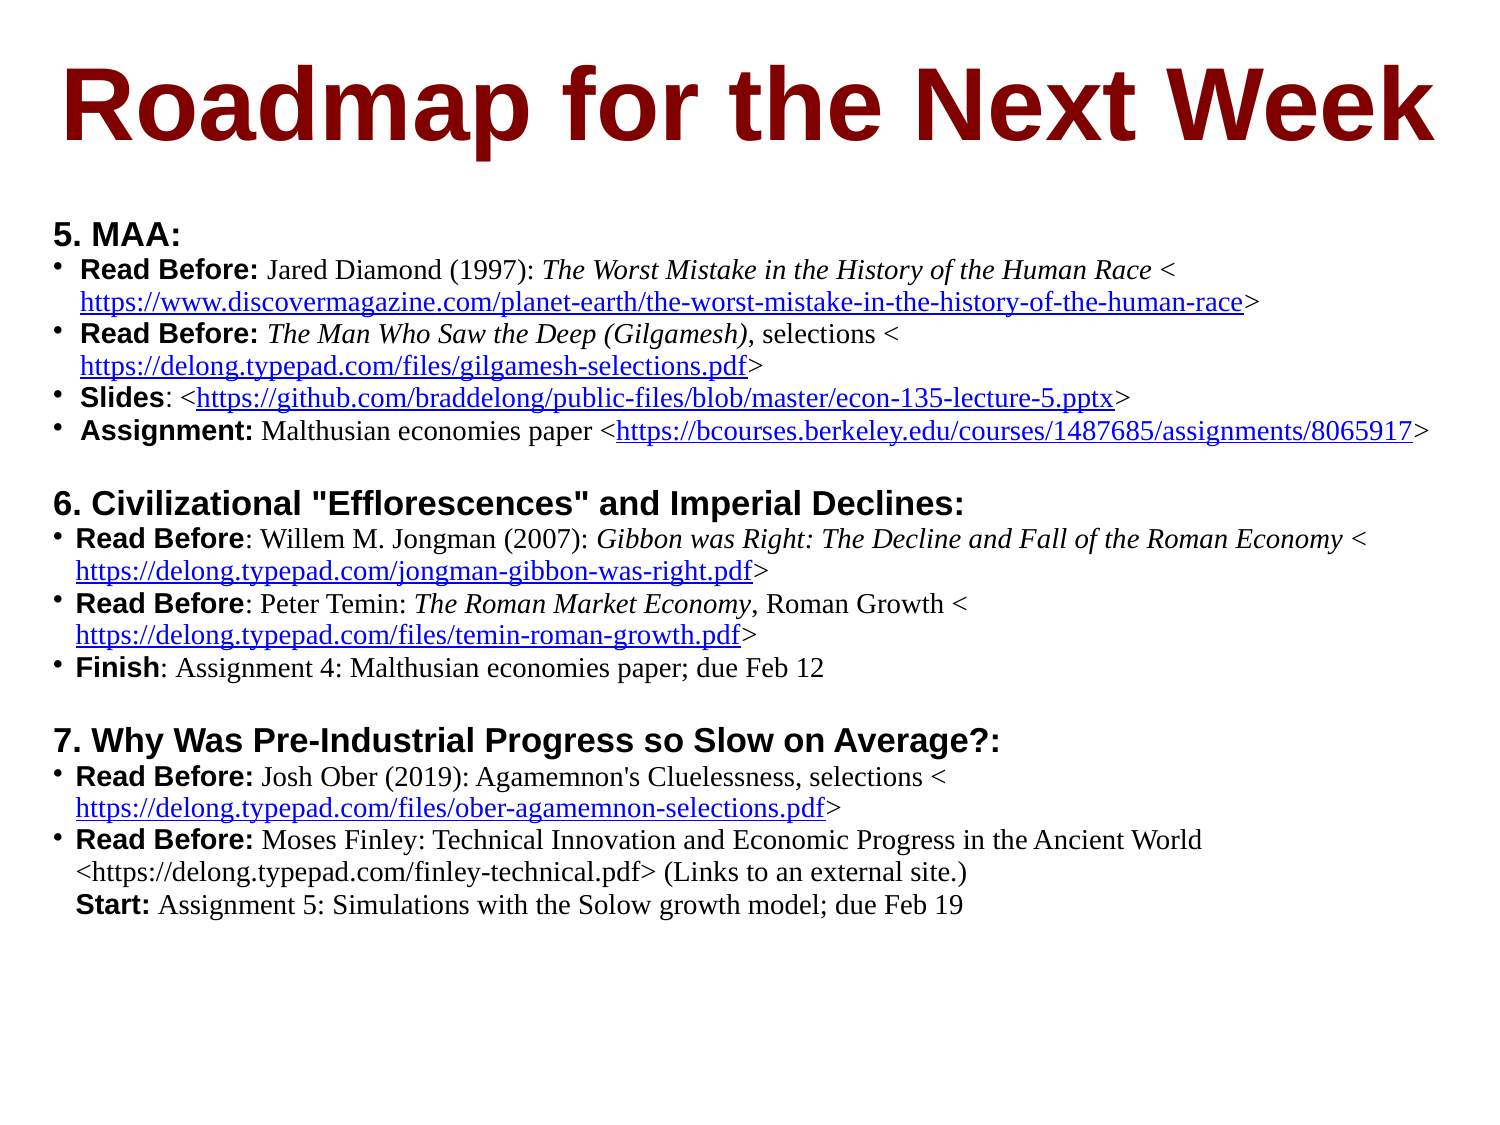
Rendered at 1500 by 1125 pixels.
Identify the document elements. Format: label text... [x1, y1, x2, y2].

list 5. MAA: Read Before: Jared Diamond (1997): The Worst Mistake in the History of the Human Race <https://www.discovermagazine.com/planet-earth/the-worst-mistake-in-the-history-of-the-human-race> Read Before: The Man Who Saw the Deep (Gilgamesh), selections <https://delong.typepad.com/files/gilgamesh-selections.pdf> Slides: <https://github.com/braddelong/public-files/blob/master/econ-135-lecture-5.pptx> Assignment: Malthusian economies paper <https://bcourses.berkeley.edu/courses/1487685/assignments/8065917> 6. Civilizational "Efflorescences" and Imperial Declines: Read Before: Willem M. Jongman (2007): Gibbon was Right: The Decline and Fall of the Roman Economy <https://delong.typepad.com/jongman-gibbon-was-right.pdf> Read Before: Peter Temin: The Roman Market Economy, Roman Growth <https://delong.typepad.com/files/temin-roman-growth.pdf> Finish: Assignment 4: Malthusian economies paper; due Feb 12 7. Why Was Pre-Industrial Progress so Slow on Average?: Read Before: Josh Ober (2019): Agamemnon's Cluelessness, selections <https://delong.typepad.com/files/ober-agamemnon-selections.pdf> Read Before: Moses Finley: Technical Innovation and Economic Progress in the Ancient World <https://delong.typepad.com/finley-technical.pdf> (Links to an external site.) Start: Assignment 5: Simulations with the Solow growth model; due Feb 19 [44, 209, 1453, 1094]
title Roadmap for the Next Week [44, 0, 1453, 209]
